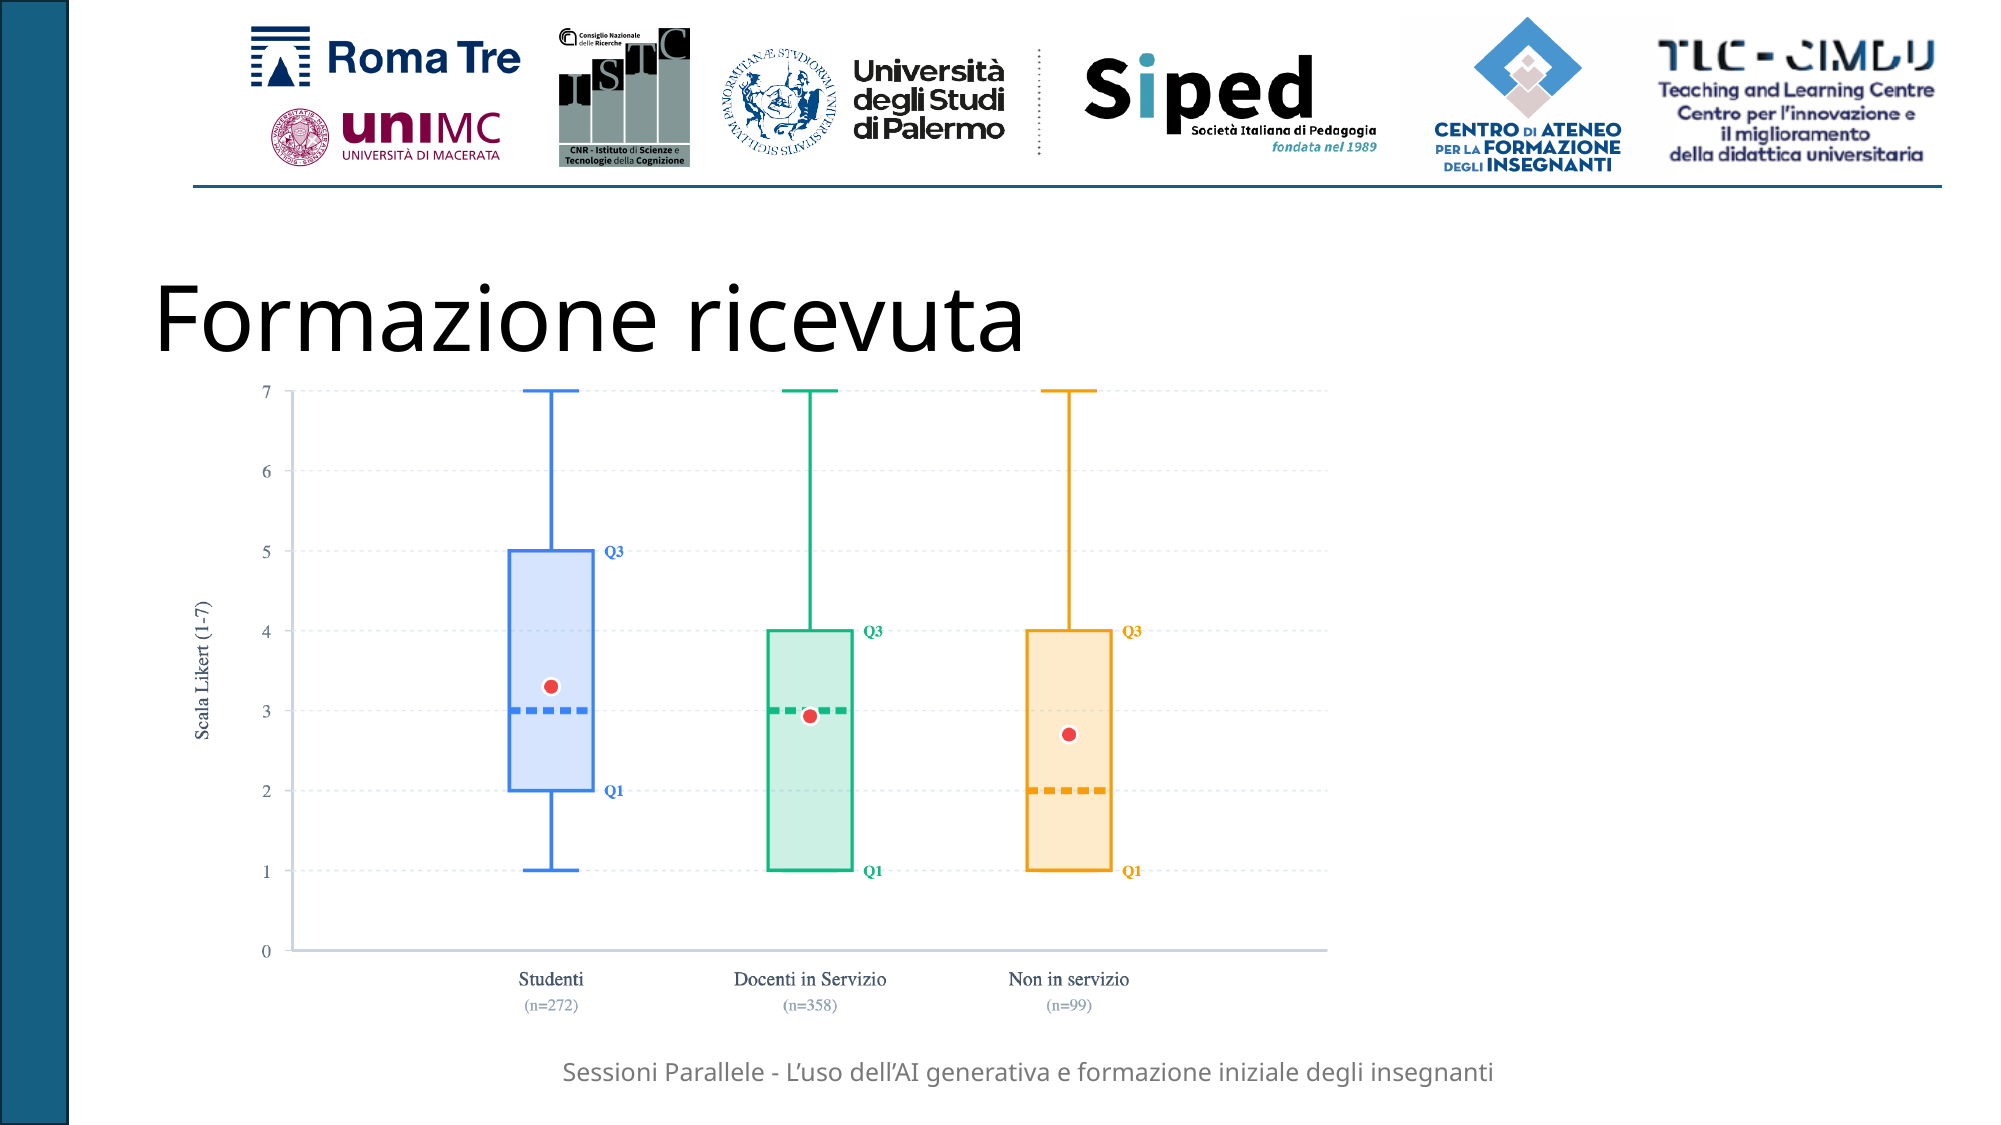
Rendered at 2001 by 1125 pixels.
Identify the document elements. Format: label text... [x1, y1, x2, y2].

picture [1401, 2, 1989, 193]
text_box [0, 0, 69, 1125]
picture [559, 28, 690, 167]
picture [166, 356, 1356, 1042]
picture [1081, 50, 1378, 154]
text_box Formazione ricevuta [137, 265, 1863, 356]
footer Sessioni Parallele - L’uso dell’AI generativa e formazione iniziale degli insegnanti [516, 1041, 1542, 1101]
picture [250, 26, 521, 87]
picture [270, 108, 501, 167]
picture [713, 42, 1053, 162]
